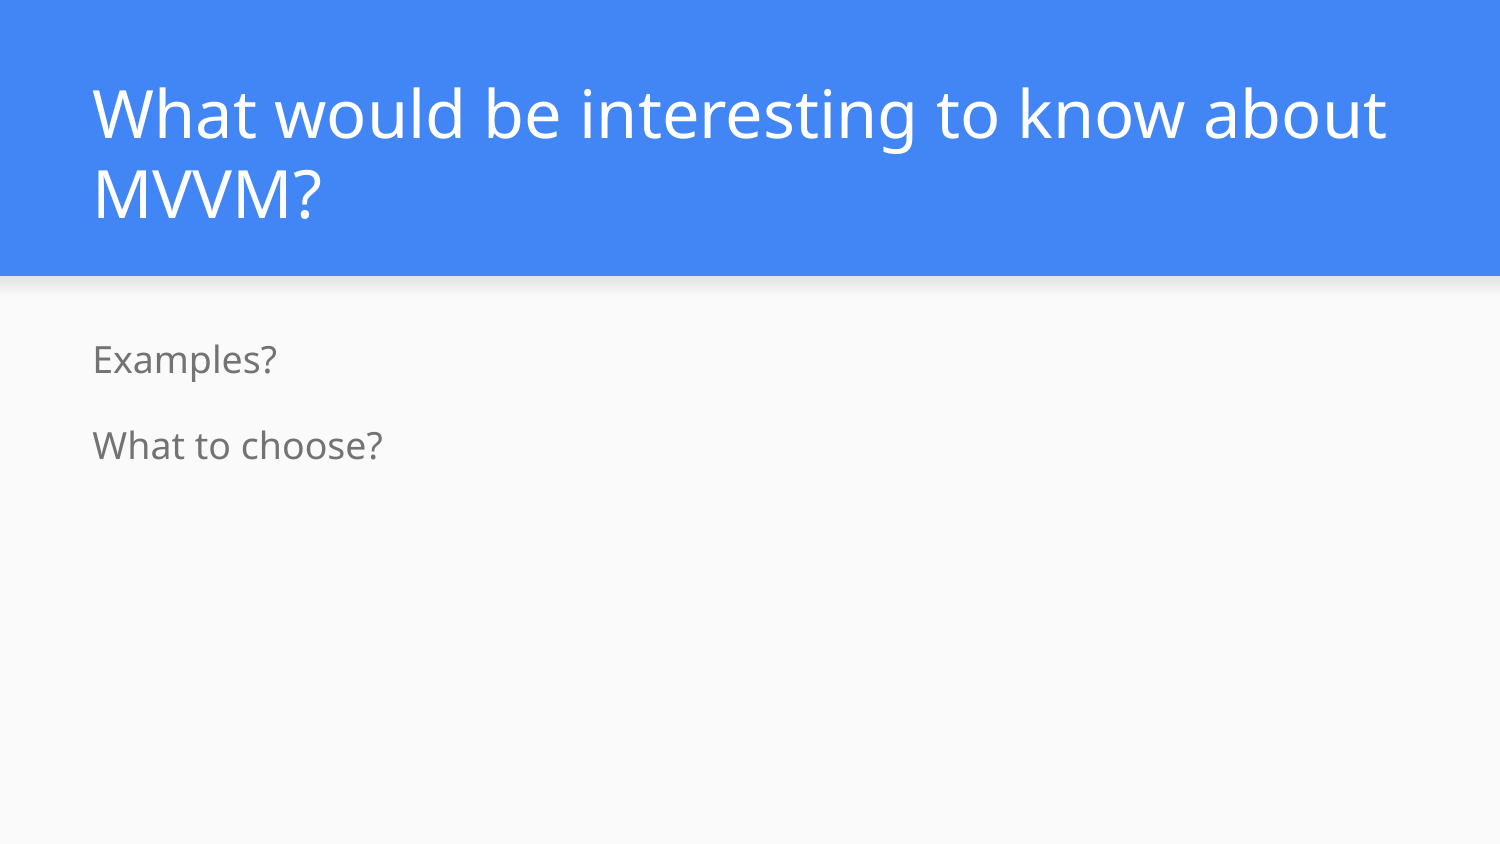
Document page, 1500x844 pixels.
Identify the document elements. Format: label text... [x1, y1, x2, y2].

list Examples? What to choose? [77, 314, 1427, 760]
title What would be interesting to know about MVVM? [77, 121, 1427, 248]
